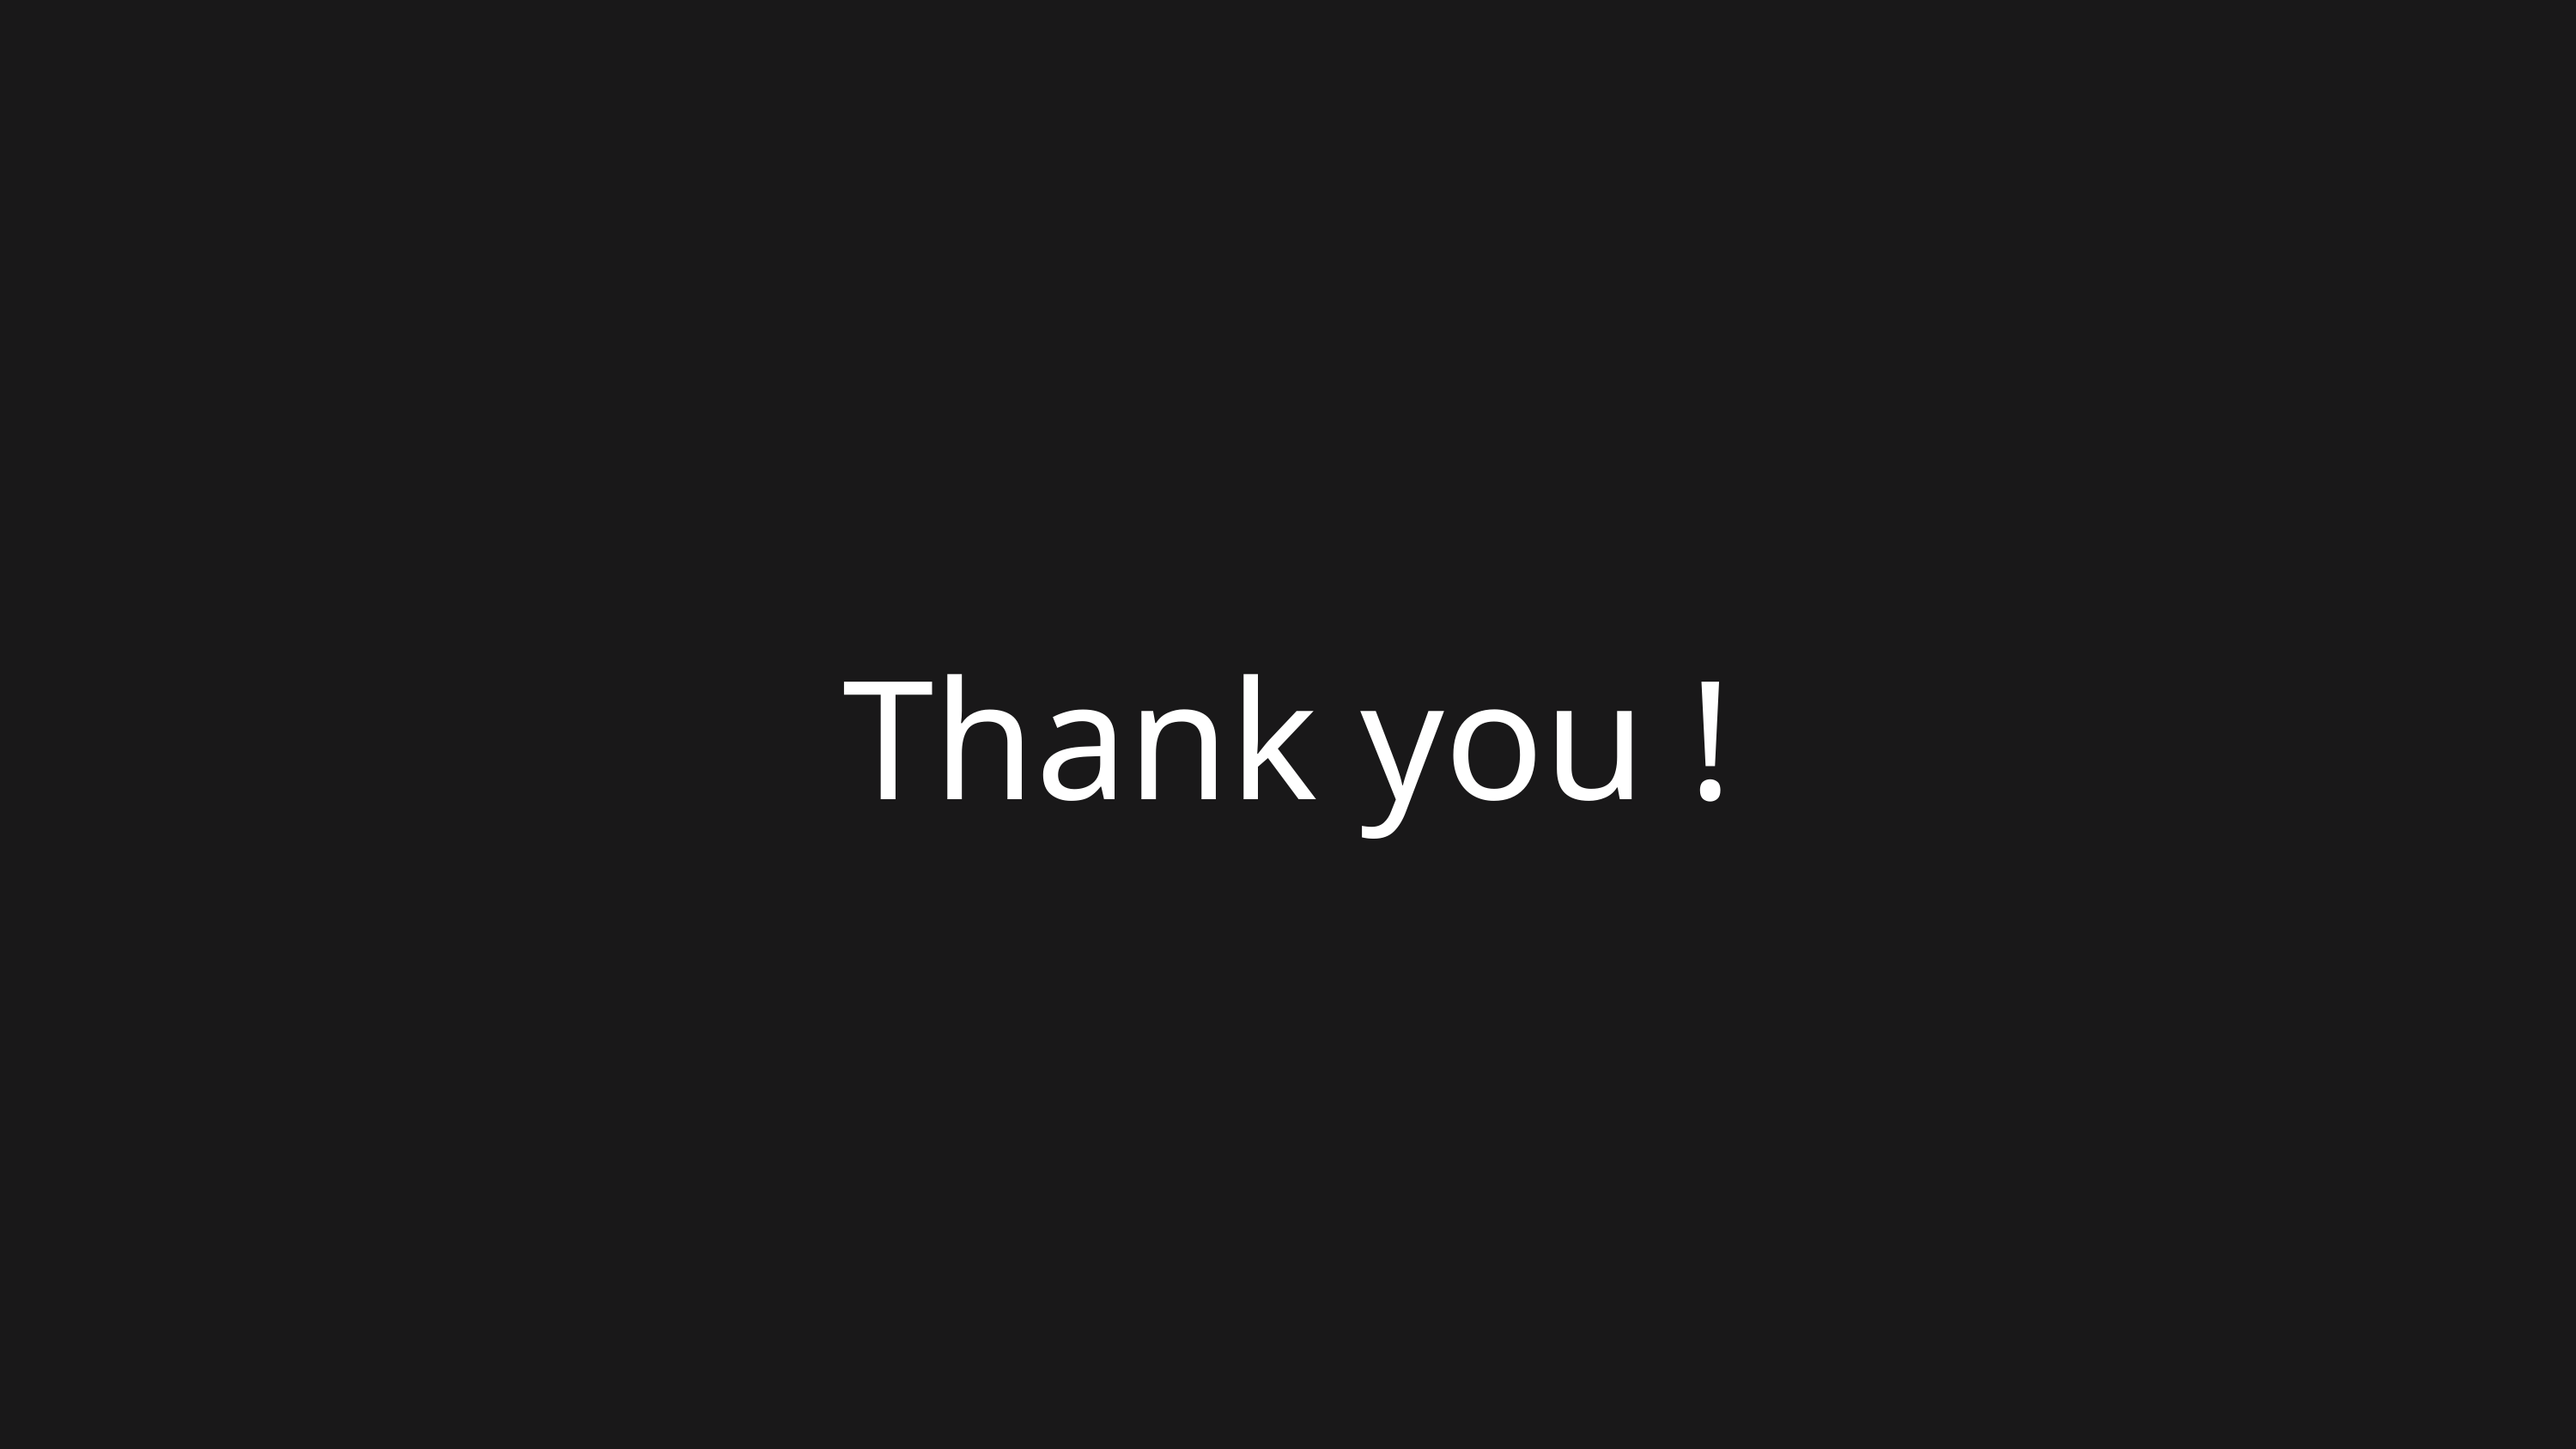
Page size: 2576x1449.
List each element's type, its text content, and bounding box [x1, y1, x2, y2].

text_box Thank you ! [813, 602, 1763, 833]
